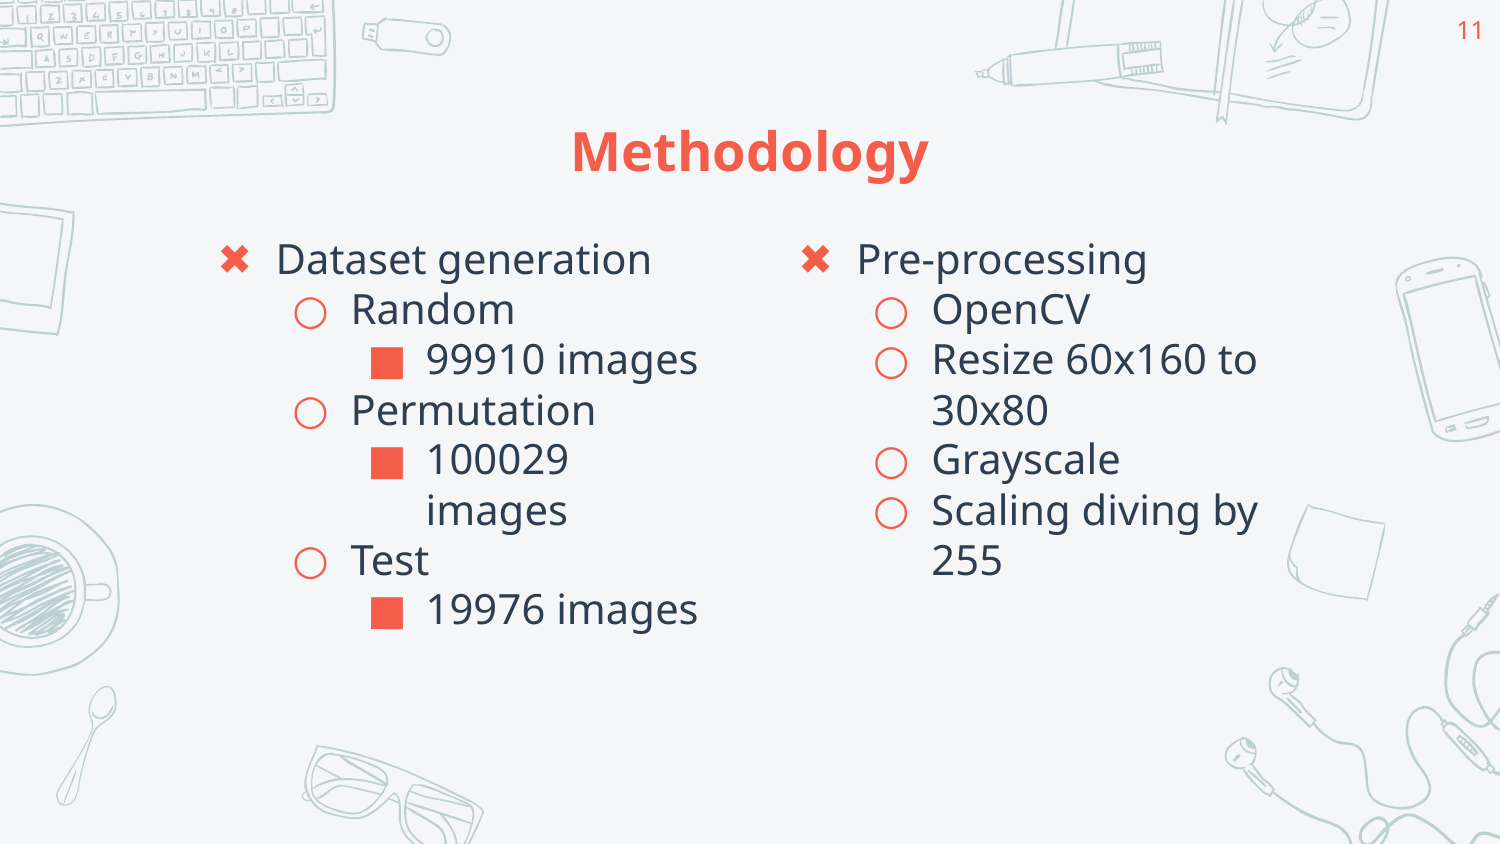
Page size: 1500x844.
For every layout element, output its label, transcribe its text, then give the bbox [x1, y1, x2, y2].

list Pre-processing OpenCV Resize 60x160 to 30x80 Grayscale Scaling diving by 255 [766, 218, 1315, 790]
slide_number ‹#› [1435, 0, 1500, 53]
list Dataset generation Random 99910 images Permutation 100029 images Test 19976 images [185, 218, 734, 790]
title Methodology [185, 102, 1315, 198]
